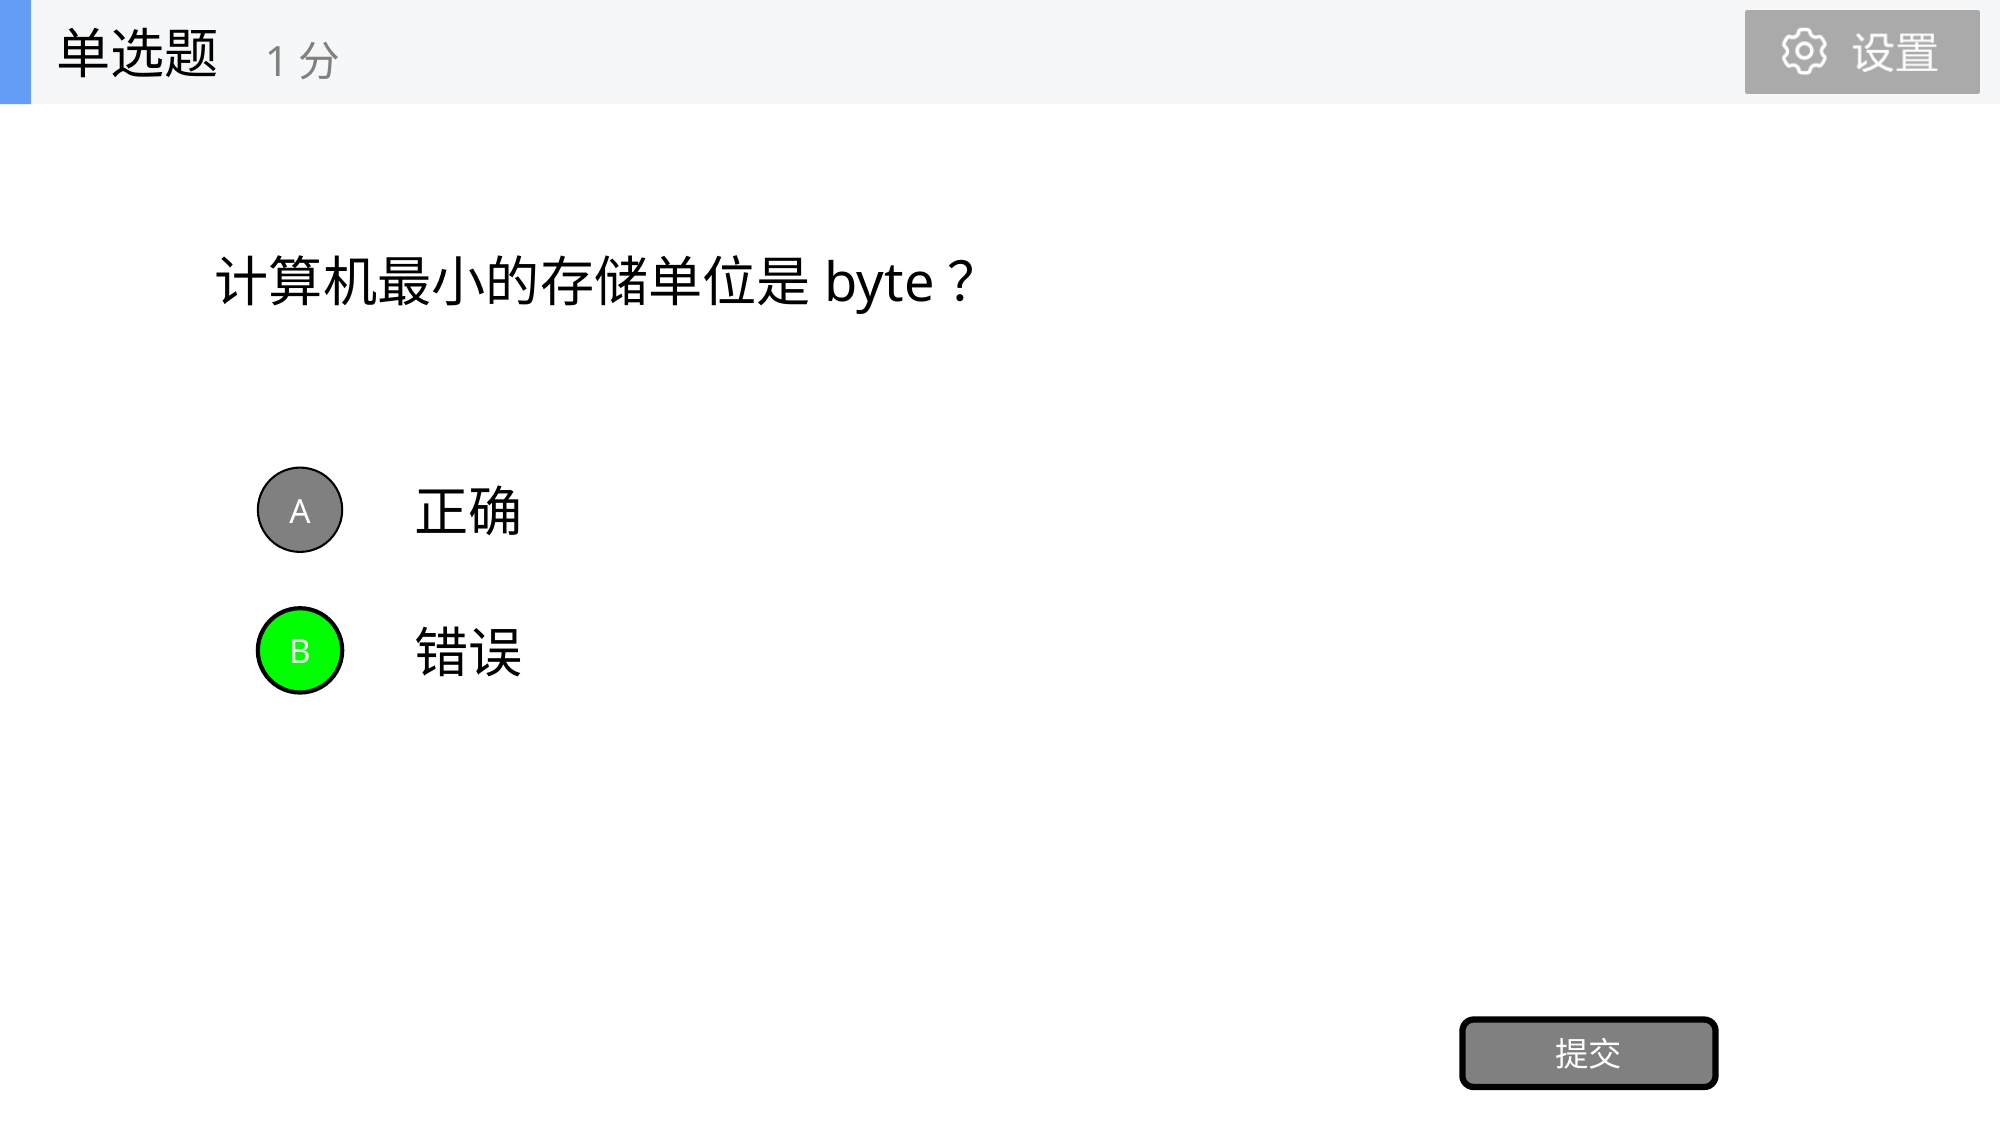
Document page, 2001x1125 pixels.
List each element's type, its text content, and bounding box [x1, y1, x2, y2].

text_box 正确 [399, 456, 1800, 563]
text_box A [256, 466, 344, 553]
text_box 计算机最小的存储单位是byte？ [200, 105, 1800, 456]
text_box 错误 [399, 597, 1800, 703]
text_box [0, 0, 2000, 105]
text_box B [256, 607, 344, 694]
text_box 提交 [1461, 1018, 1717, 1089]
picture [1745, 10, 1980, 94]
